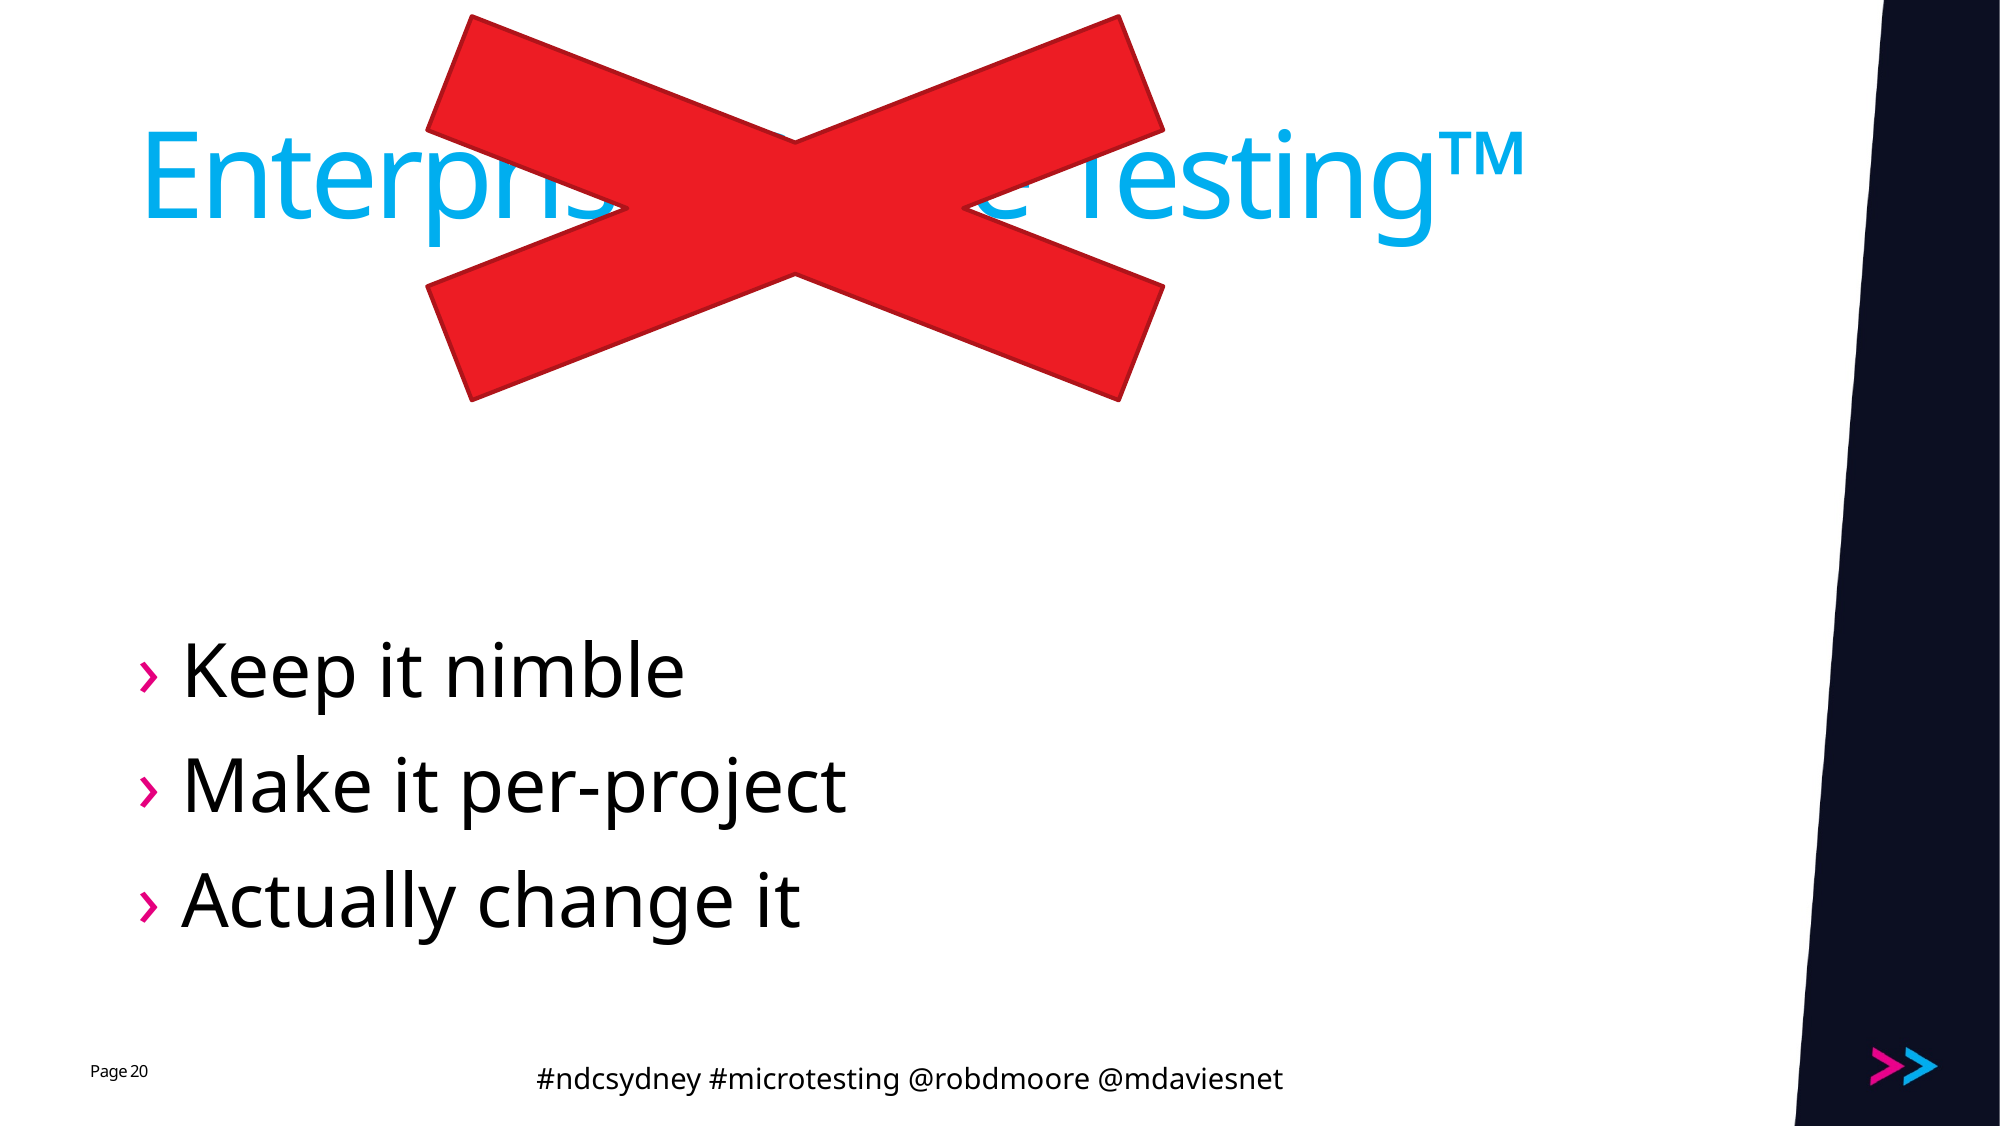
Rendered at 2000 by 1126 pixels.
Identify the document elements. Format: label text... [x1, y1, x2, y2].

text_box [425, 14, 1166, 403]
slide_number 20 [130, 1061, 166, 1113]
title Enterprise Grade Testing™ [577, 54, 1013, 140]
picture [0, 0, 2000, 1126]
title Enterprise Grade Testing™ [971, 54, 1786, 243]
list Keep it nimble Make it per-project Actually change it [137, 277, 1786, 1021]
title Enterprise Grade Testing™ [137, 54, 619, 243]
